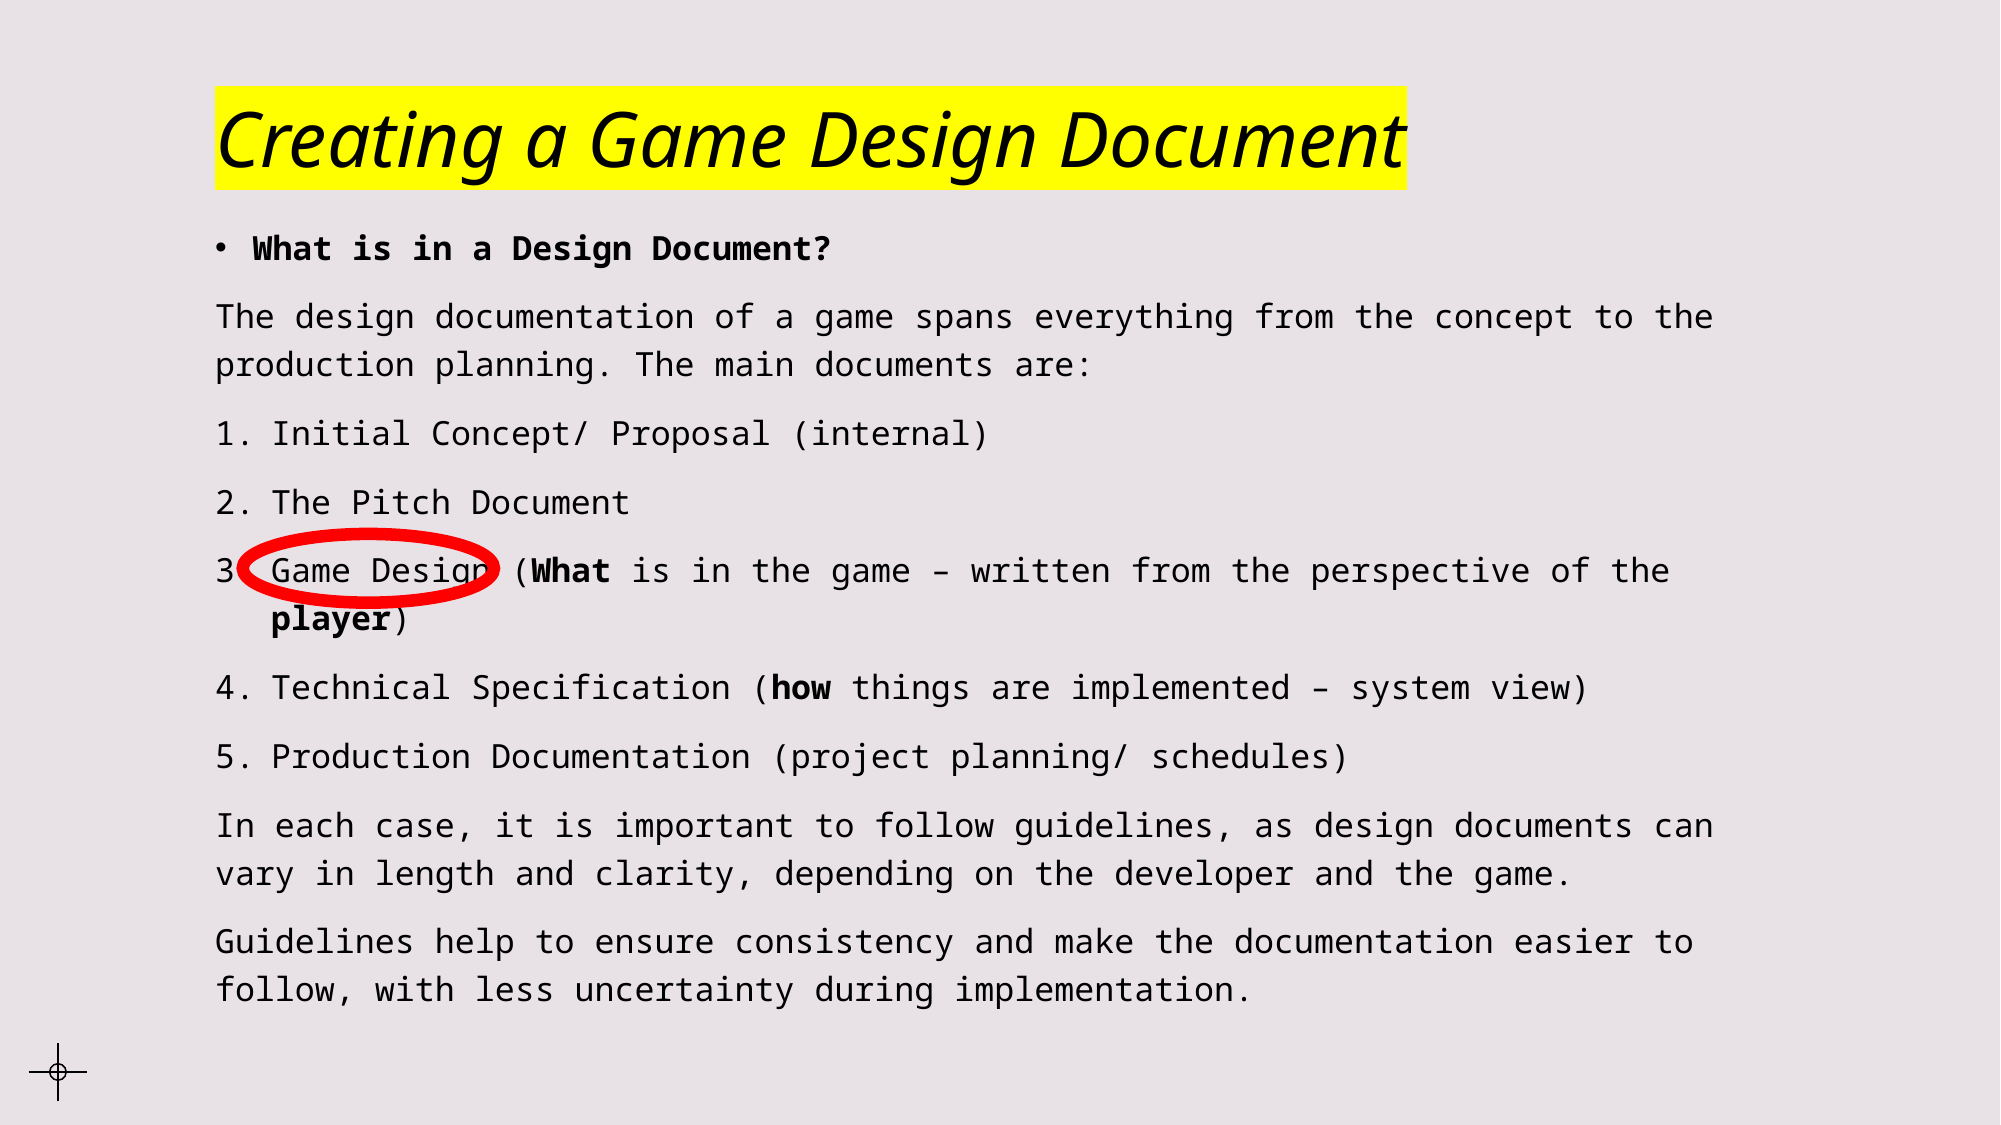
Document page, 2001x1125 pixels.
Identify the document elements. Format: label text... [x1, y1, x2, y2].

title Creating a Game Design Document [200, 64, 1758, 191]
list What is in a Design Document? The design documentation of a game spans everything from the concept to the production planning. The main documents are: Initial Concept/ Proposal (internal) The Pitch Document Game Design (What is in the game – written from the perspective of the player) Technical Specification (how things are implemented – system view) Production Documentation (project planning/ schedules) In each case, it is important to follow guidelines, as design documents can vary in length and clarity, depending on the developer and the game. Guidelines help to ensure consistency and make the documentation easier to follow, with less uncertainty during implementation. [200, 211, 1758, 1013]
text_box [241, 532, 496, 604]
